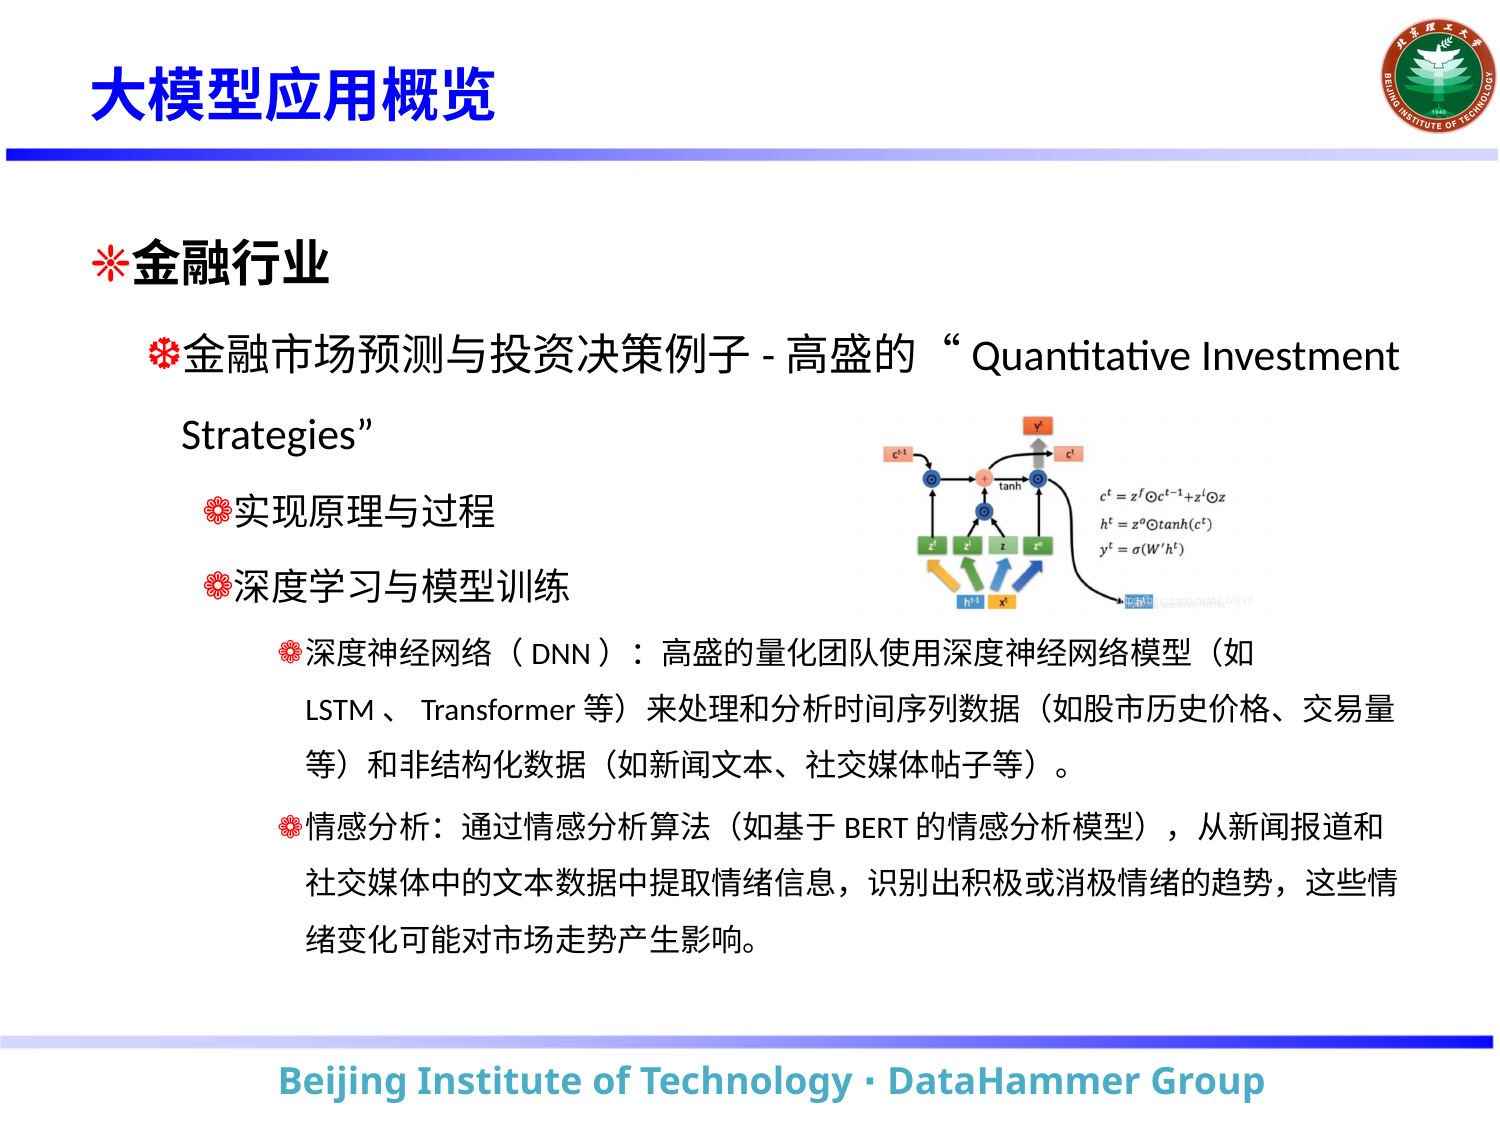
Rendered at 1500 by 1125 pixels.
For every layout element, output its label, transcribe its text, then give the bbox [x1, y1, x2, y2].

picture [853, 394, 1273, 619]
picture [0, 1028, 1498, 1063]
picture [0, 16, 1500, 169]
list 金融行业 金融市场预测与投资决策例子-高盛的“Quantitative Investment Strategies” 实现原理与过程 深度学习与模型训练 深度神经网络（DNN）：高盛的量化团队使用深度神经网络模型（如LSTM、Transformer等）来处理和分析时间序列数据（如股市历史价格、交易量等）和非结构化数据（如新闻文本、社交媒体帖子等）。 情感分析：通过情感分析算法（如基于BERT的情感分析模型），从新闻报道和社交媒体中的文本数据中提取情绪信息，识别出积极或消极情绪的趋势，这些情绪变化可能对市场走势产生影响。 [74, 194, 1426, 767]
title 大模型应用概览 [74, 34, 1378, 152]
